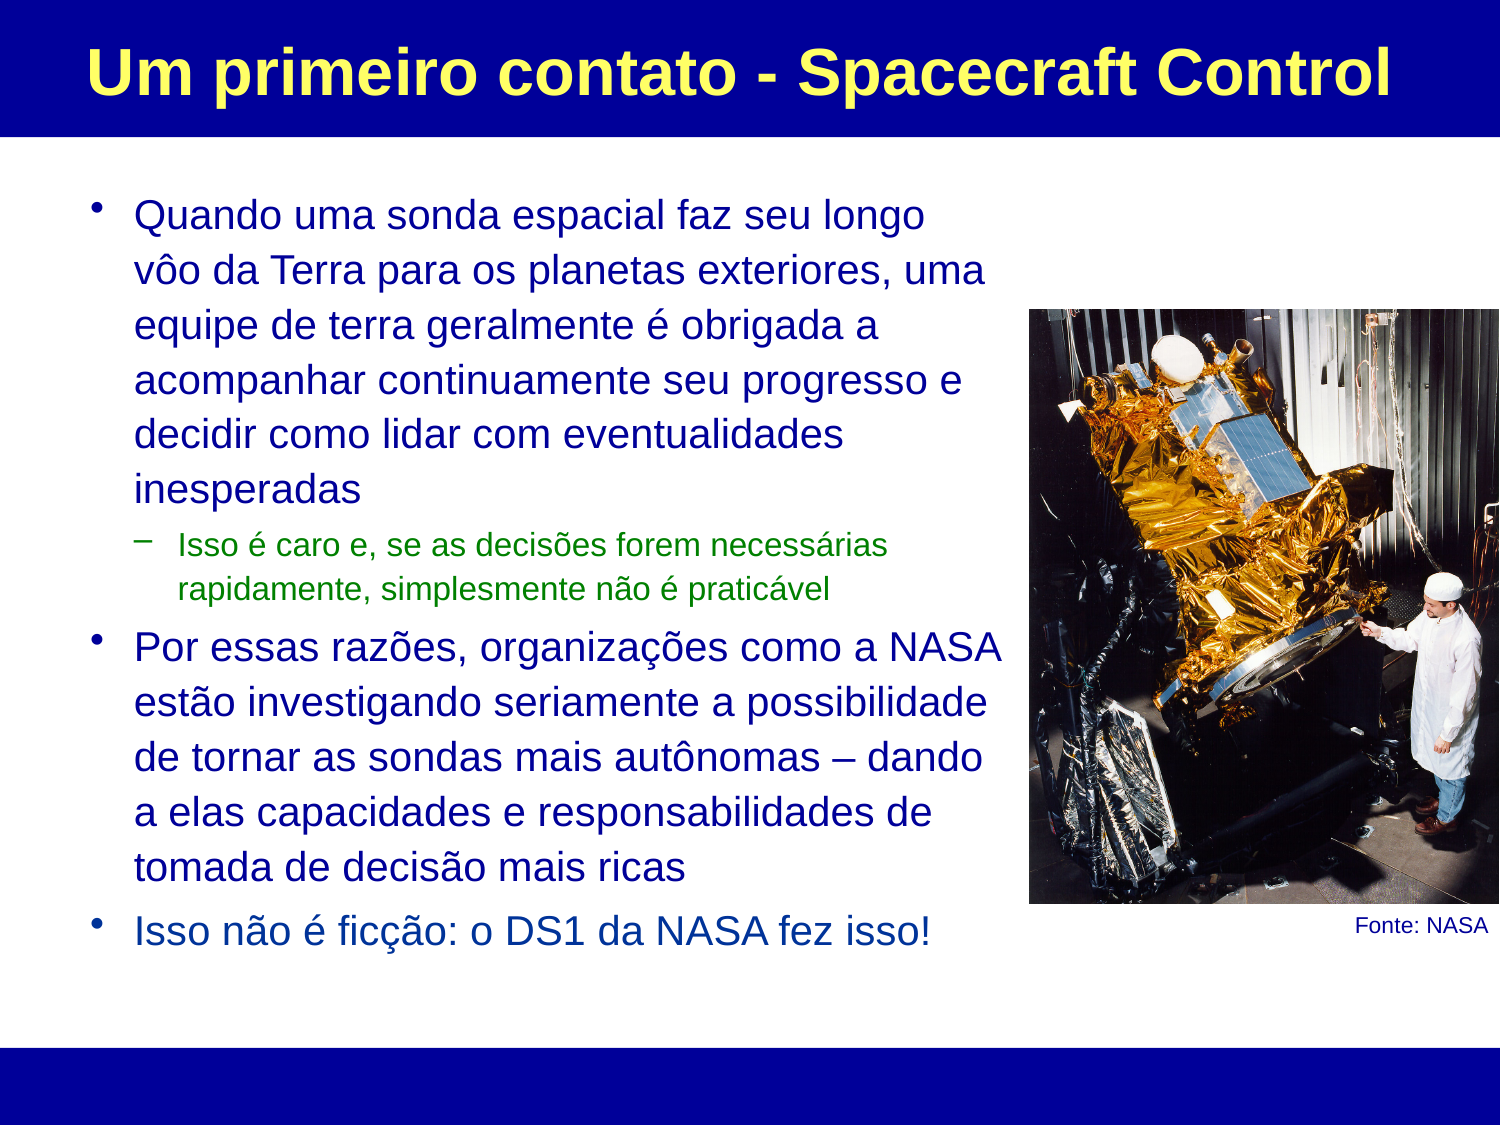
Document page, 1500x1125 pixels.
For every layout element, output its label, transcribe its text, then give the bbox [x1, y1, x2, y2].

text_box Fonte: NASA [1340, 903, 1500, 946]
picture [1029, 309, 1499, 904]
list Quando uma sonda espacial faz seu longo vôo da Terra para os planetas exteriores, uma equipe de terra geralmente é obrigada a acompanhar continuamente seu progresso e decidir como lidar com eventualidades inesperadas Isso é caro e, se as decisões forem necessárias rapidamente, simplesmente não é praticável Por essas razões, organizações como a NASA estão investigando seriamente a possibilidade de tornar as sondas mais autônomas – dando a elas capacidades e responsabilidades de tomada de decisão mais ricas Isso não é ficção: o DS1 da NASA fez isso! [75, 174, 1013, 1038]
title Um primeiro contato - Spacecraft Control [75, 10, 1499, 126]
